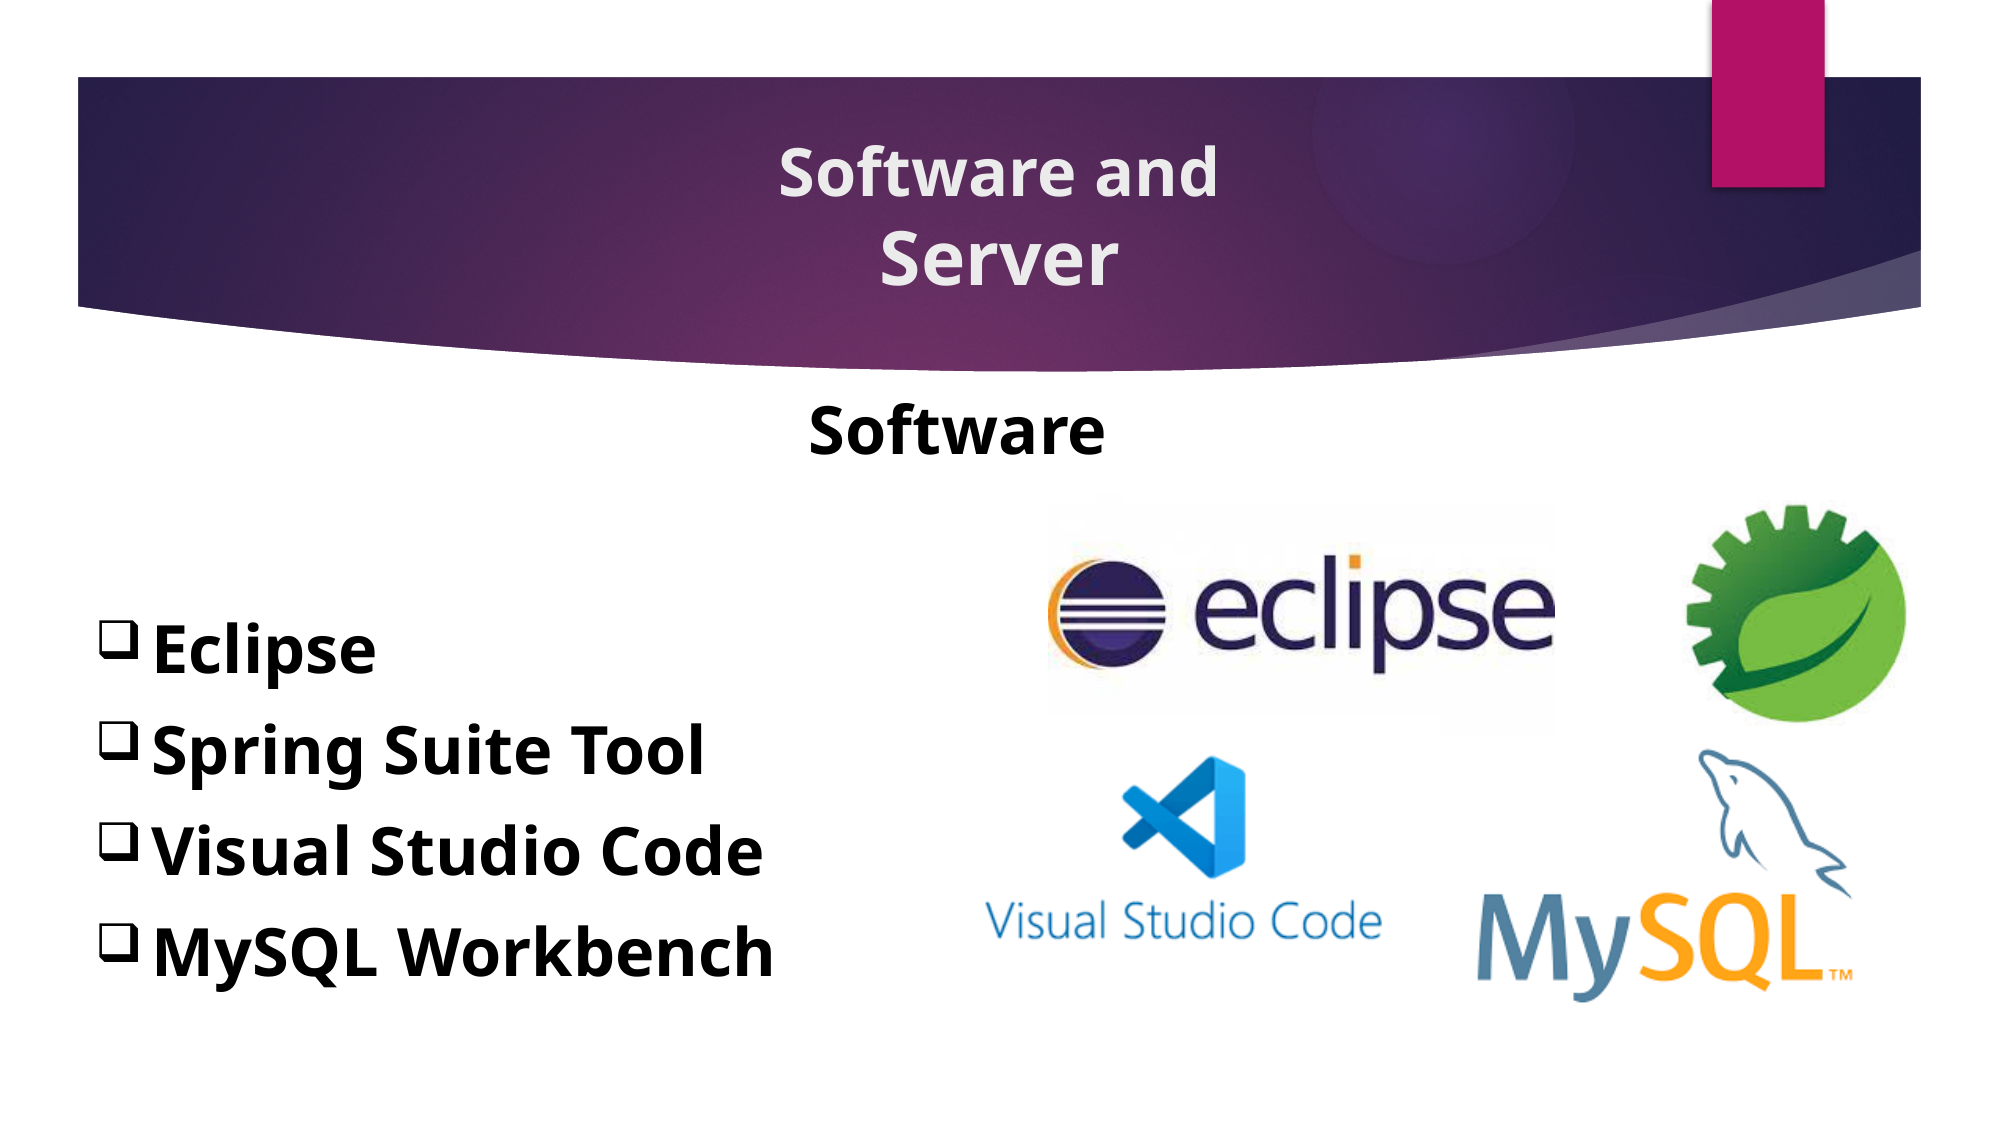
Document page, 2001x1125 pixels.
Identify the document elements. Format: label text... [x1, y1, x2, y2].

text_box Eclipse Spring Suite Tool Visual Studio Code MySQL Workbench [79, 599, 939, 1077]
text_box Software [234, 380, 1683, 497]
picture [970, 438, 1972, 1013]
title Software and Server [643, 145, 1357, 286]
